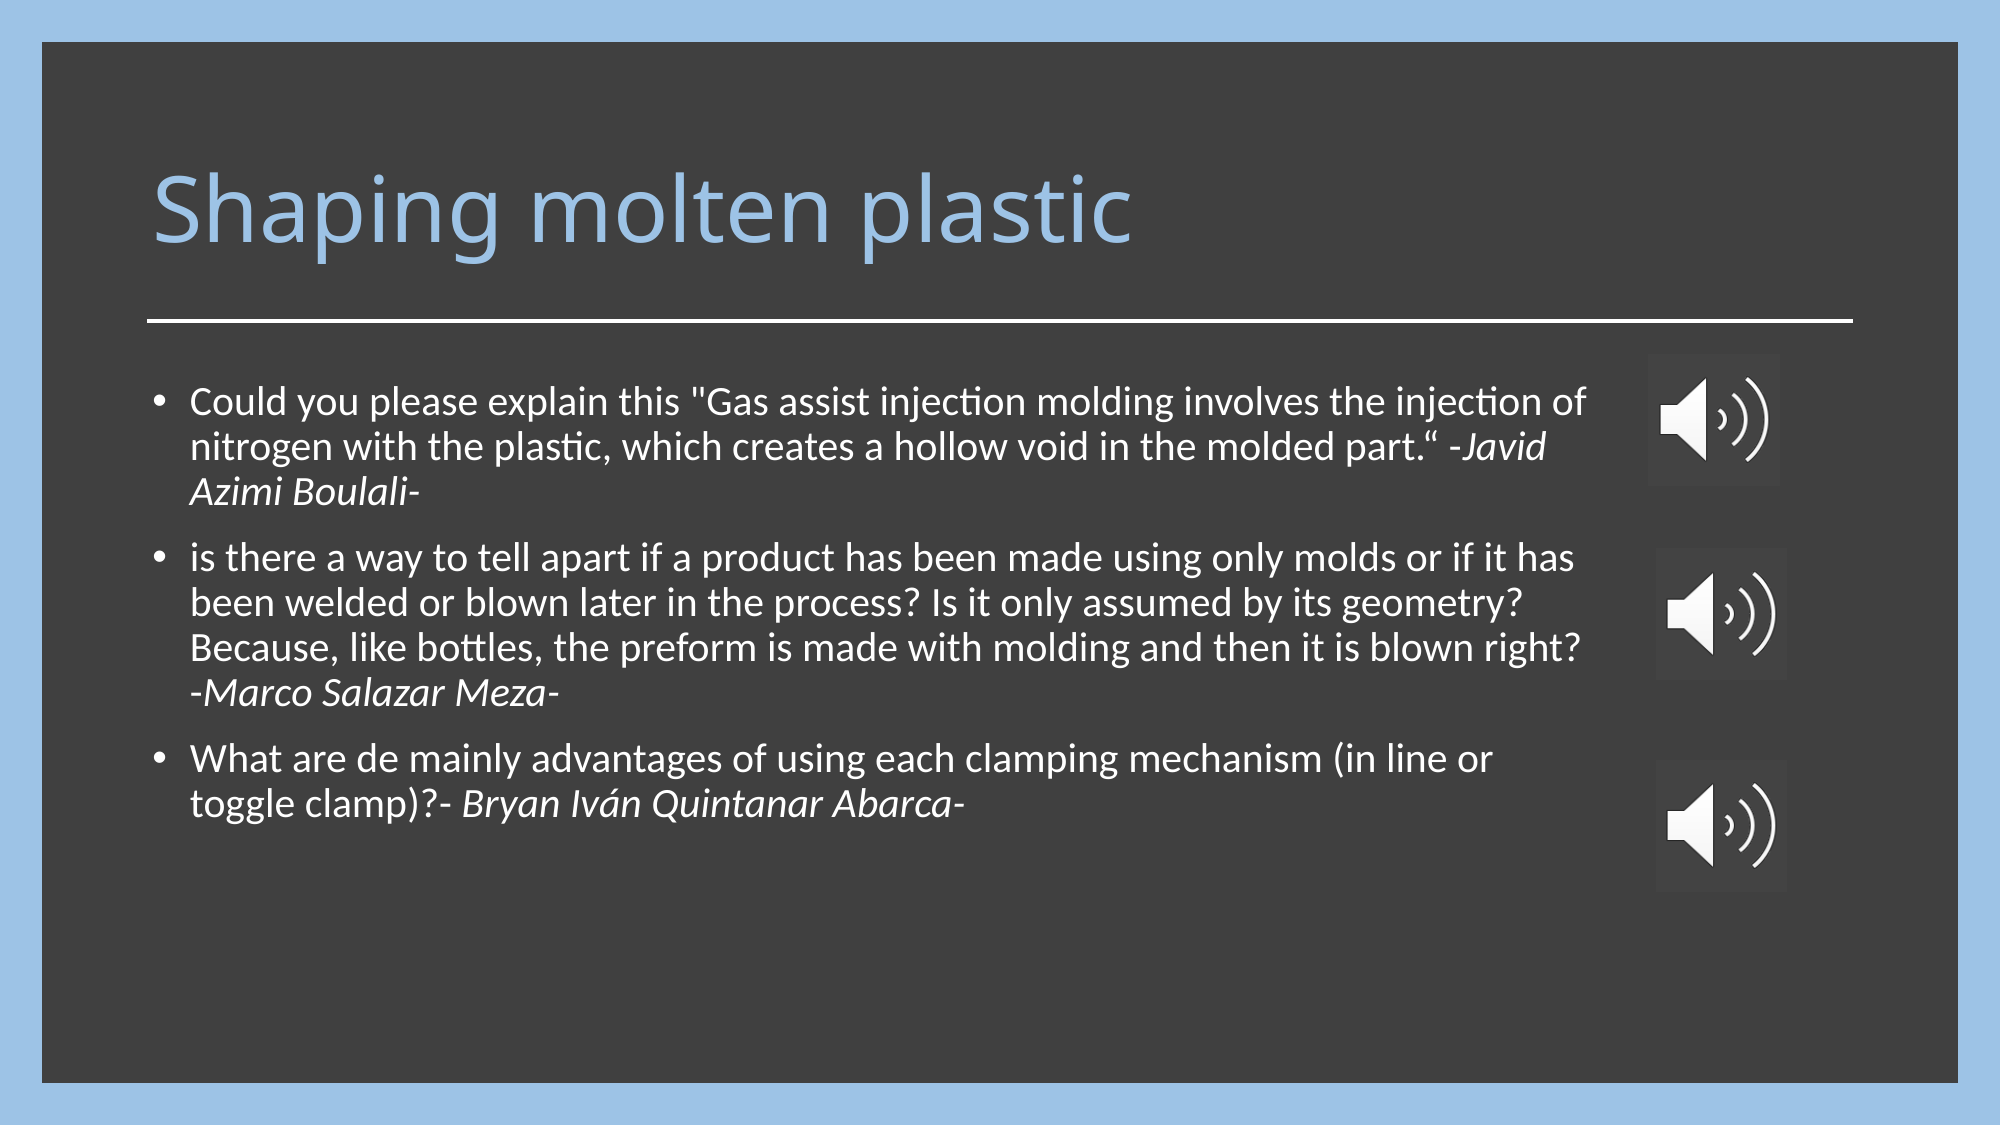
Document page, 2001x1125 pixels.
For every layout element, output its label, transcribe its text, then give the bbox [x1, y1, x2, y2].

picture [1654, 759, 1789, 893]
picture [1647, 353, 1781, 487]
picture [1654, 547, 1789, 681]
title Shaping molten plastic [137, 103, 1863, 322]
list Could you please explain this "Gas assist injection molding involves the injection of nitrogen with the plastic, which creates a hollow void in the molded part.“ -Javid Azimi Boulali- is there a way to tell apart if a product has been made using only molds or if it has been welded or blown later in the process? Is it only assumed by its geometry? Because, like bottles, the preform is made with molding and then it is blown right? -Marco Salazar Meza- What are de mainly advantages of using each clamping mechanism (in line or toggle clamp)?- Bryan Iván Quintanar Abarca- [137, 372, 1615, 973]
text_box [52, 51, 1948, 1073]
